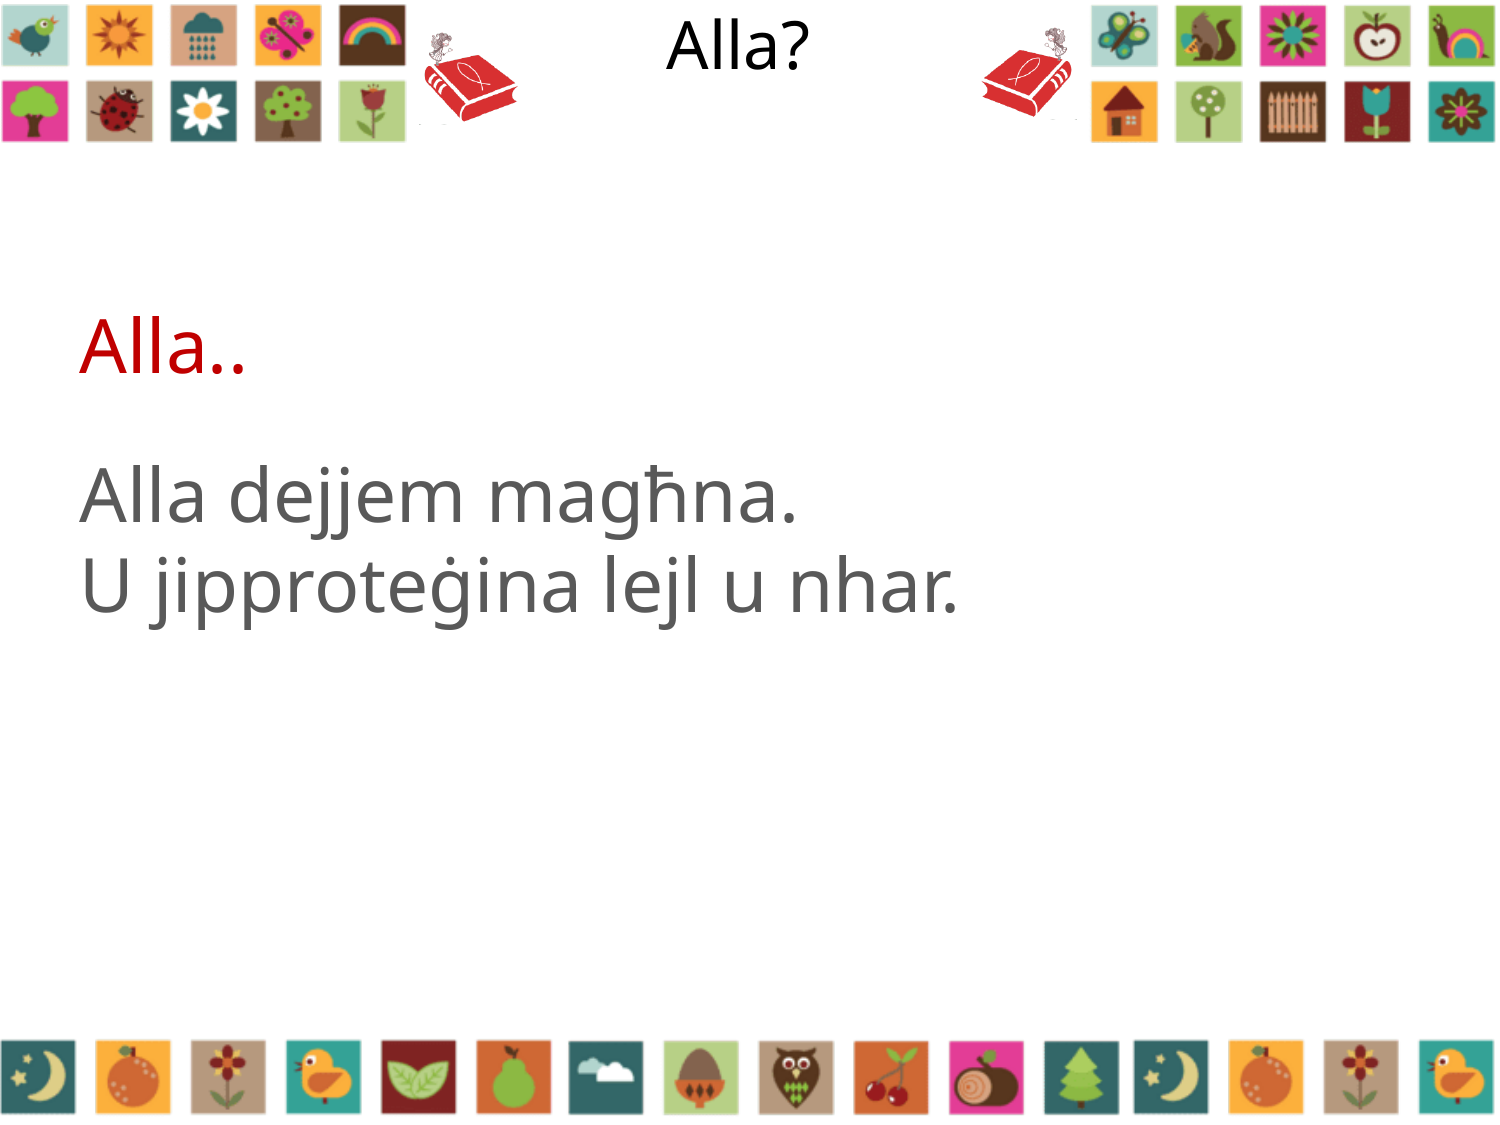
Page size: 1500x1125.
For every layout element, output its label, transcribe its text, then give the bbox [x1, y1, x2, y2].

text_box Alla? [414, 0, 1080, 91]
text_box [0, 1028, 1500, 1118]
picture [0, 3, 550, 150]
text_box Alla dejjem magħna. U jipproteġina lejl u nhar. [64, 440, 1412, 635]
picture [950, 3, 1500, 150]
text_box Alla.. [64, 290, 1412, 396]
